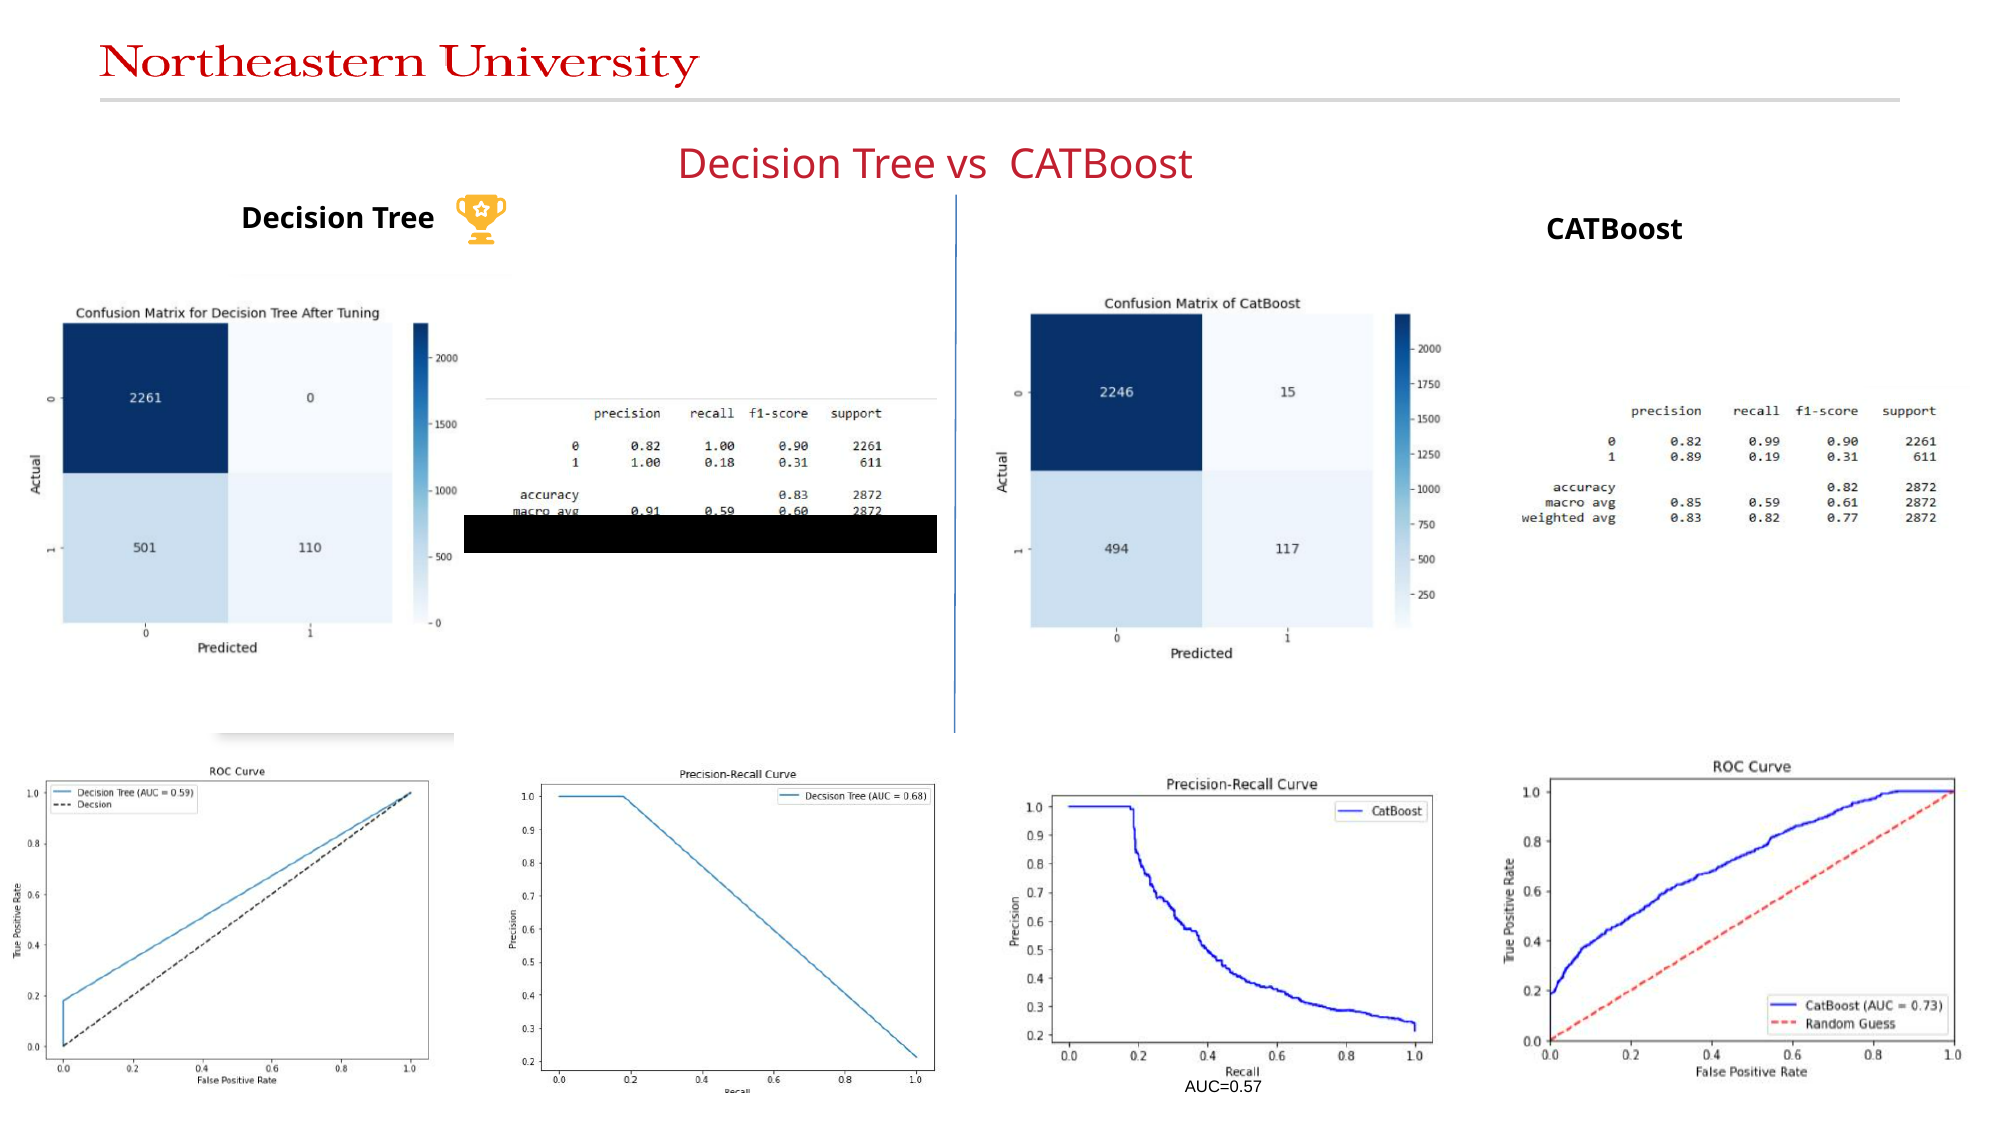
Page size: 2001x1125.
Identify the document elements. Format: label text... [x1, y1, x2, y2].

picture [1515, 386, 1970, 542]
title Decision Tree vs CATBoost [99, 129, 1813, 195]
picture [99, 44, 700, 88]
picture [0, 733, 454, 1100]
picture [972, 273, 1478, 680]
text_box CATBoost [1531, 195, 1791, 261]
picture [994, 758, 1457, 1109]
picture [473, 732, 971, 1104]
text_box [456, 194, 507, 245]
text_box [953, 194, 957, 731]
picture [1477, 727, 1983, 1099]
text_box Decision Tree [226, 183, 554, 249]
picture [0, 273, 937, 679]
